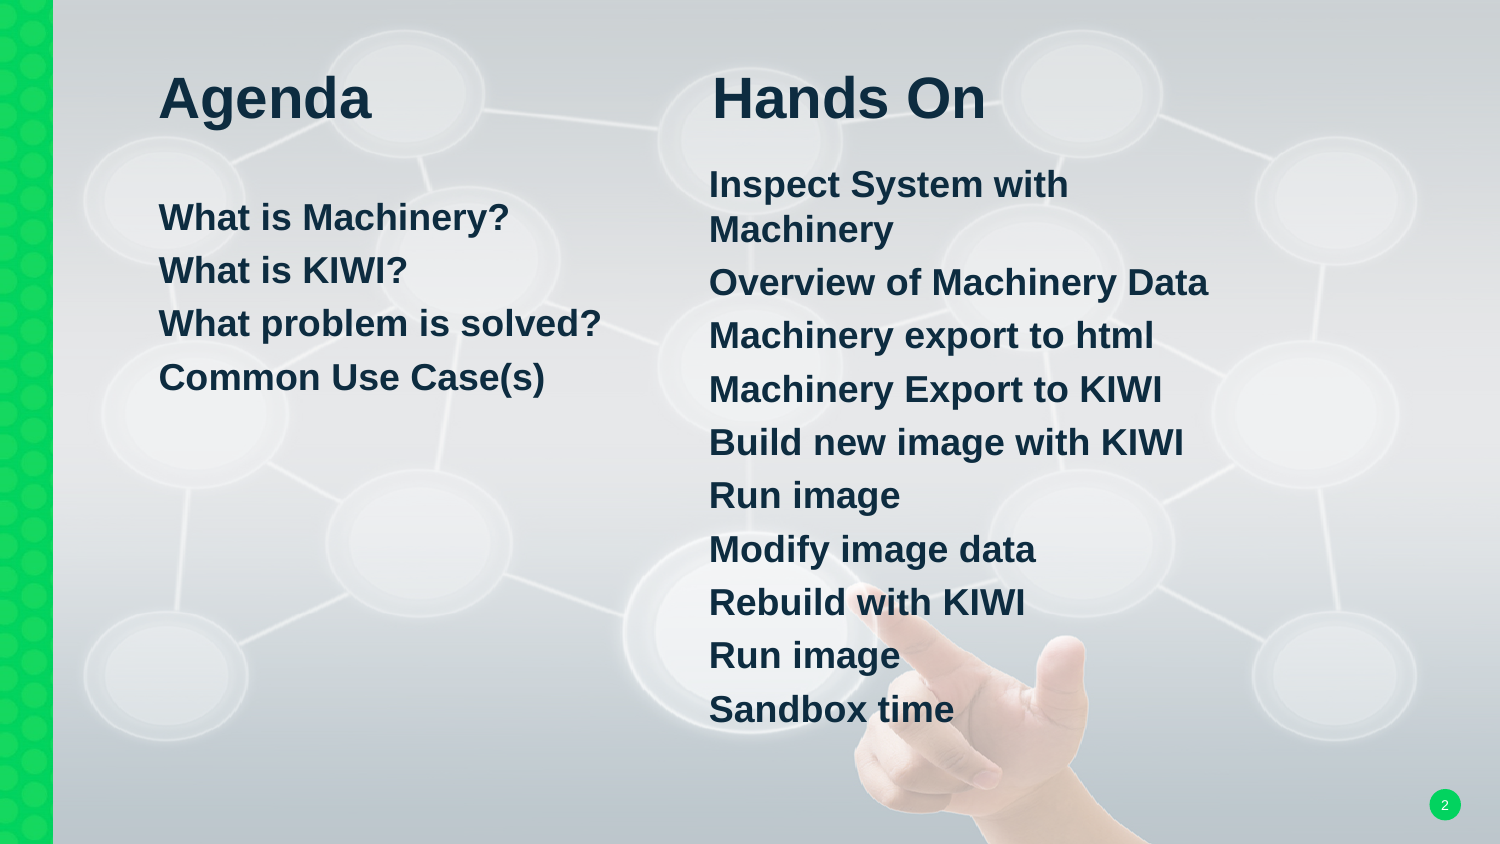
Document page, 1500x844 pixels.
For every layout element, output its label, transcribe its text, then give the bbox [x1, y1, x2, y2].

text_box Inspect System with Machinery Overview of Machinery Data Machinery export to html Machinery Export to KIWI Build new image with KIWI Run image Modify image data Rebuild with KIWI Run image Sandbox time [693, 152, 1280, 733]
list What is Machinery? What is KIWI? What problem is solved? Common Use Case(s) [143, 184, 729, 766]
title Agenda Hands On [143, 56, 1451, 153]
picture [0, 0, 53, 844]
